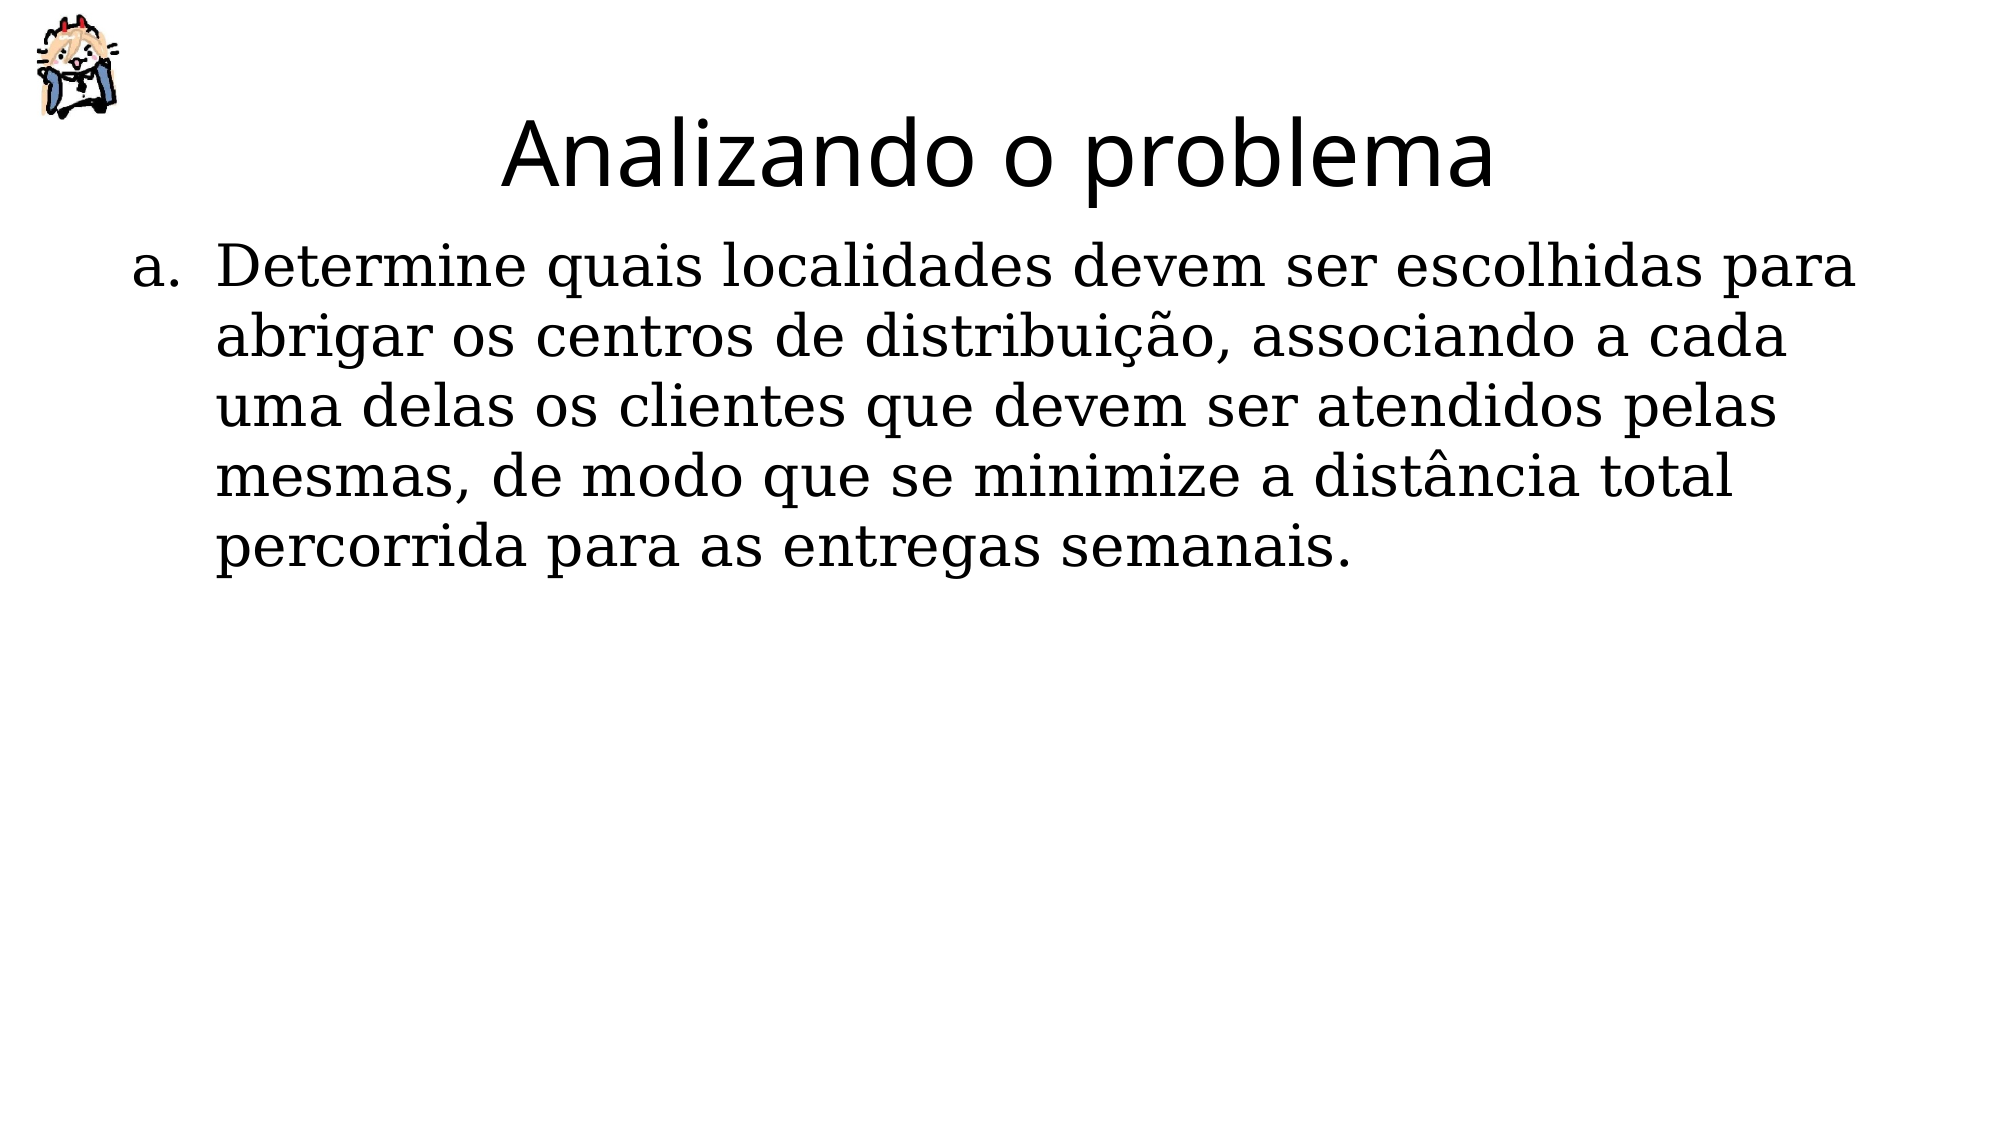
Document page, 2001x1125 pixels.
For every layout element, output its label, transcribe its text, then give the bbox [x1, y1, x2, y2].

text_box Determine quais localidades devem ser escolhidas para abrigar os centros de distribuição, associando a cada uma delas os clientes que devem ser atendidos pelas mesmas, de modo que se minimize a distância total percorrida para as entregas semanais. [116, 220, 1884, 586]
title Analizando o problema [106, 67, 1894, 248]
picture [36, 13, 120, 120]
